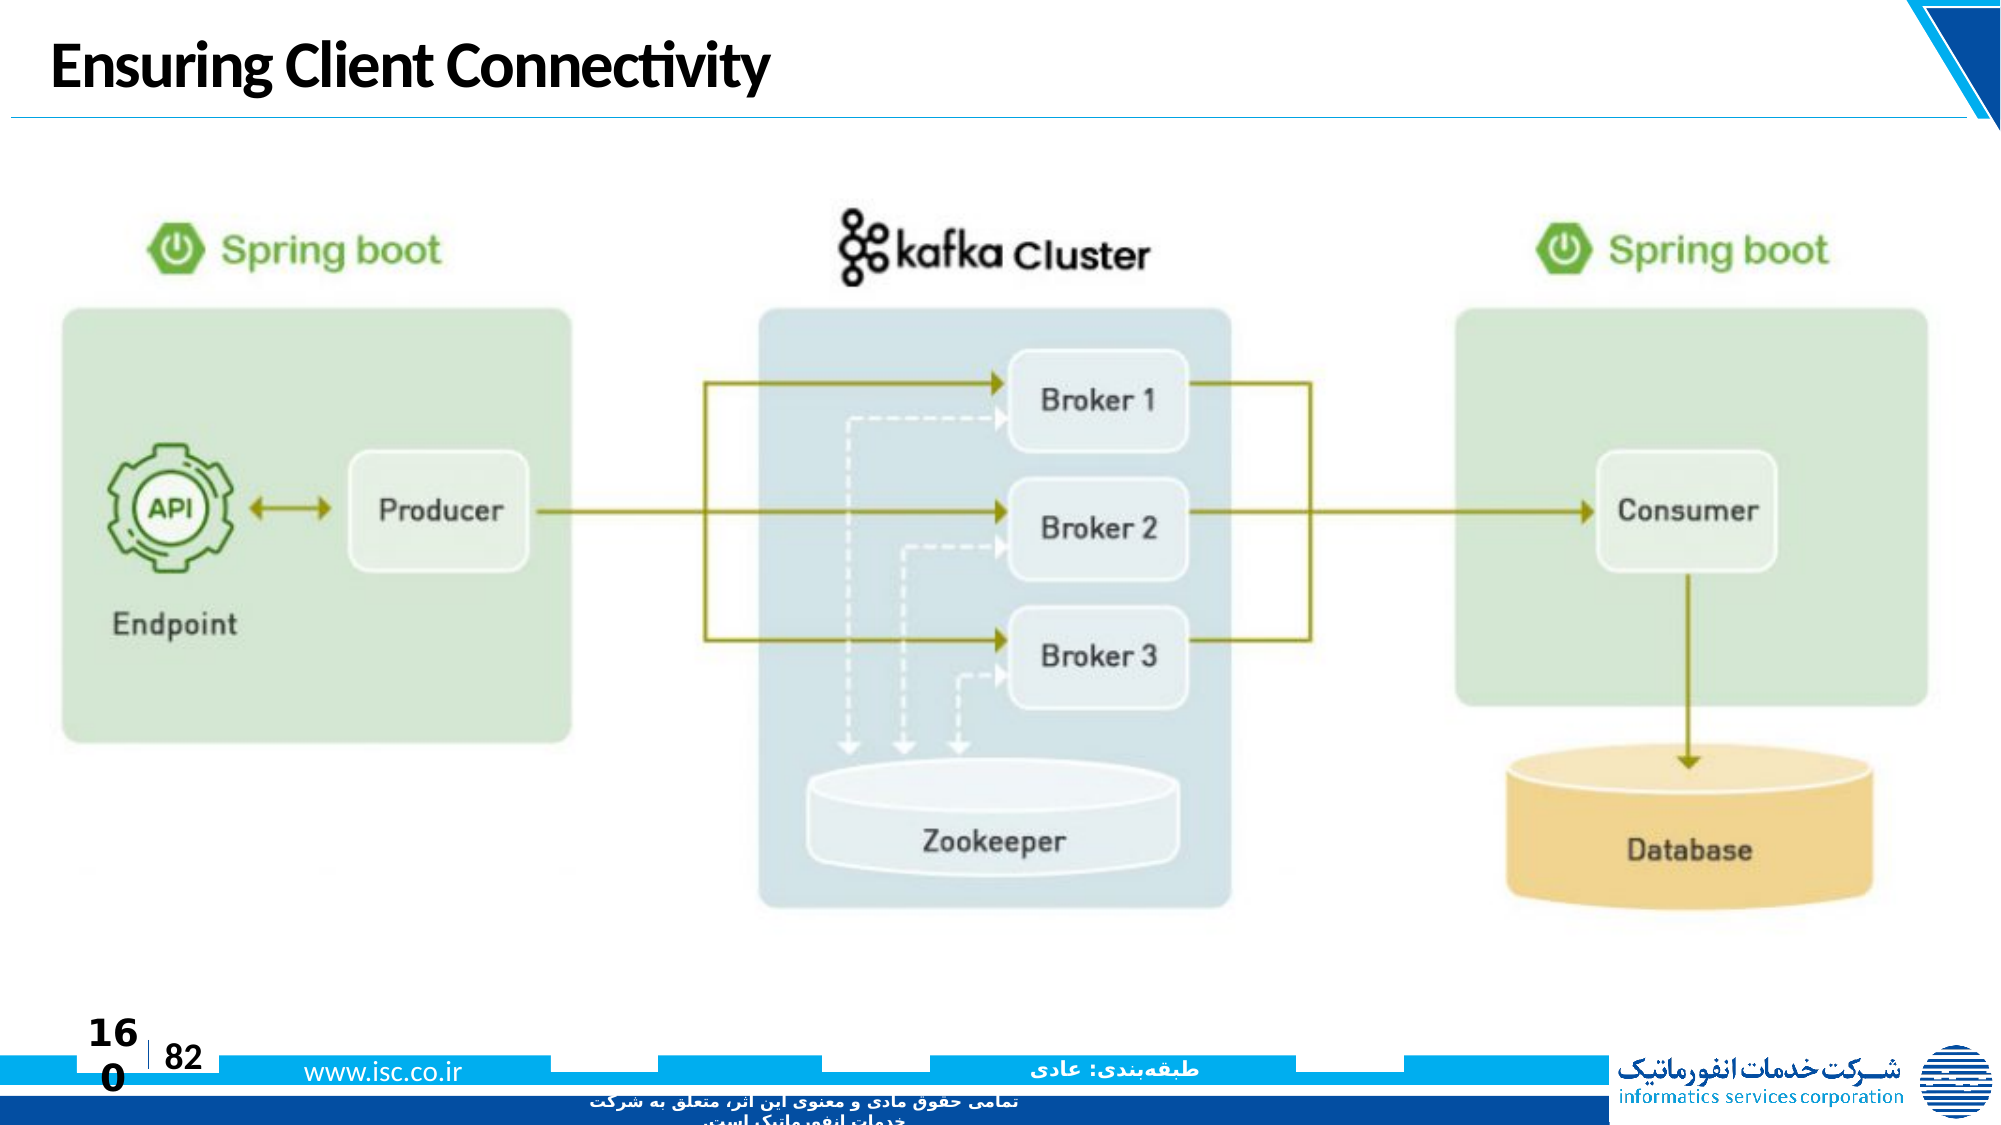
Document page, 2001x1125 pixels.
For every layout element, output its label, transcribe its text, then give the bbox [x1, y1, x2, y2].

picture [35, 184, 1956, 938]
picture [1610, 1040, 1995, 1121]
title Ensuring Client Connectivity [35, 25, 1900, 97]
